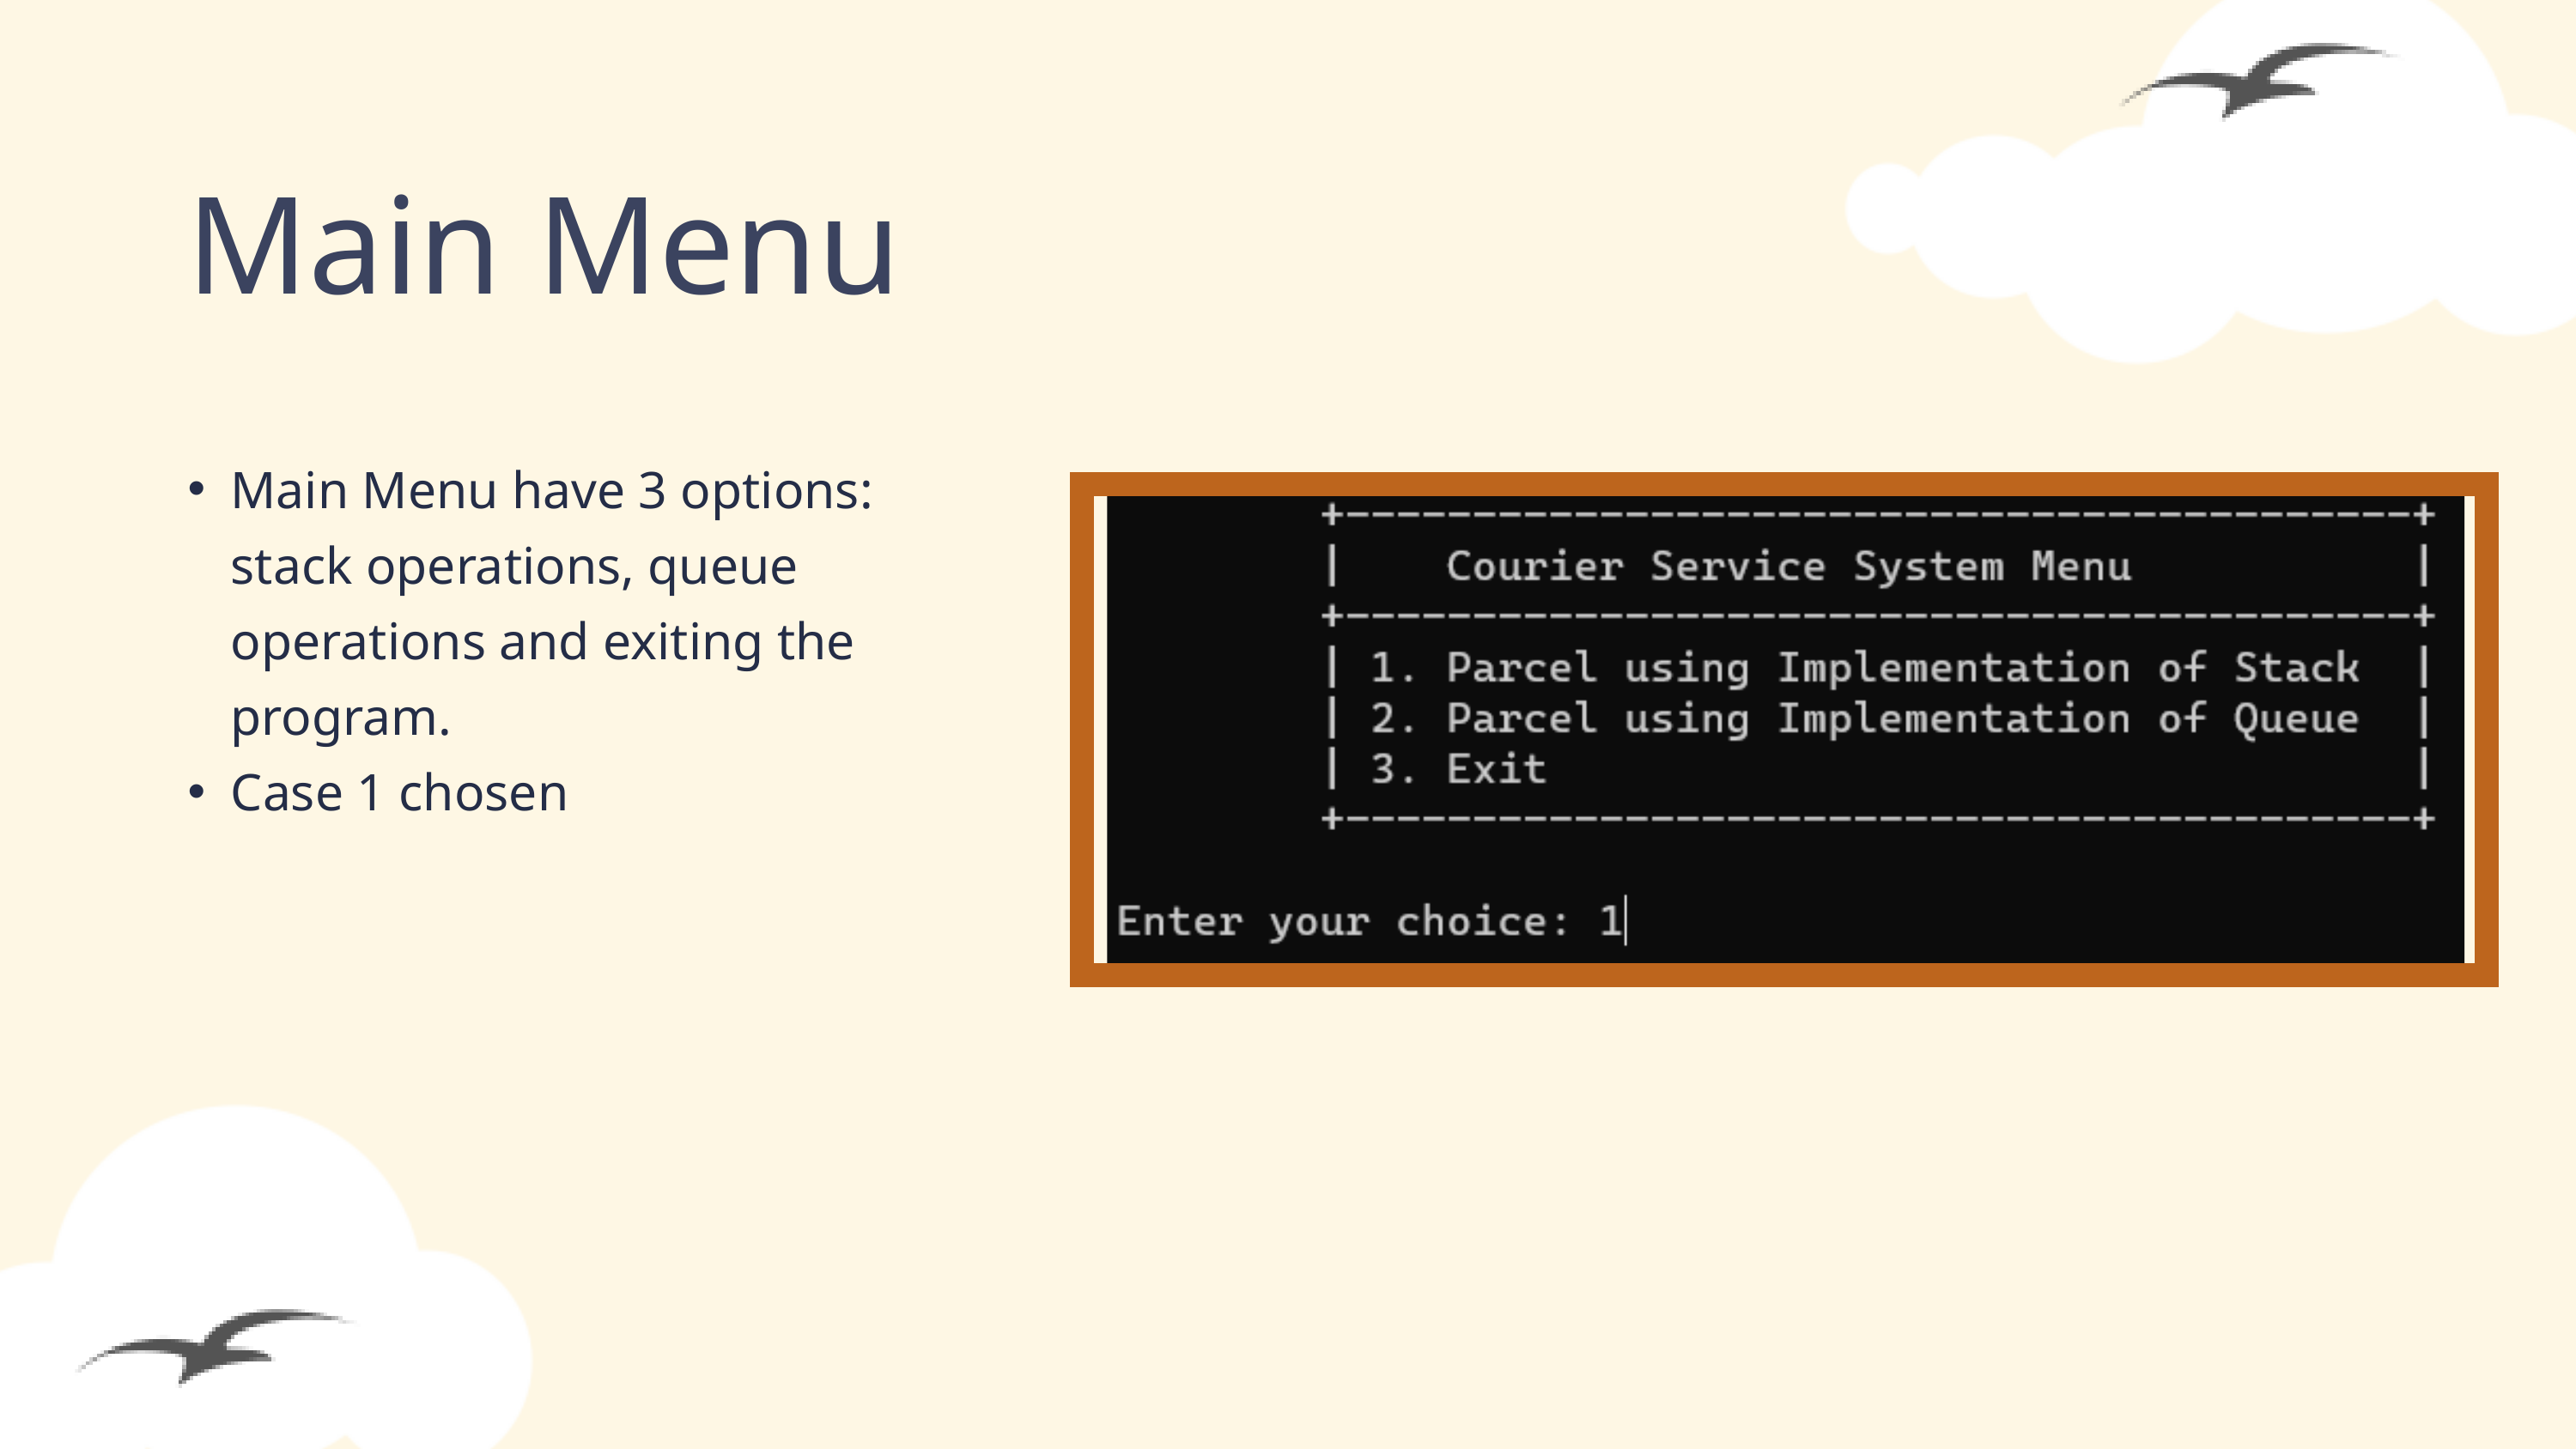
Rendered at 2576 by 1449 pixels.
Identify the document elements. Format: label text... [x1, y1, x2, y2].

text_box [75, 1309, 361, 1388]
text_box [0, 1100, 538, 1449]
text_box Main Menu [186, 190, 1048, 321]
text_box Main Menu have 3 options: stack operations, queue operations and exiting the program. Case 1 chosen [144, 442, 971, 822]
text_box [1841, 0, 2576, 370]
text_box [2118, 43, 2405, 122]
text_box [1081, 484, 2487, 976]
